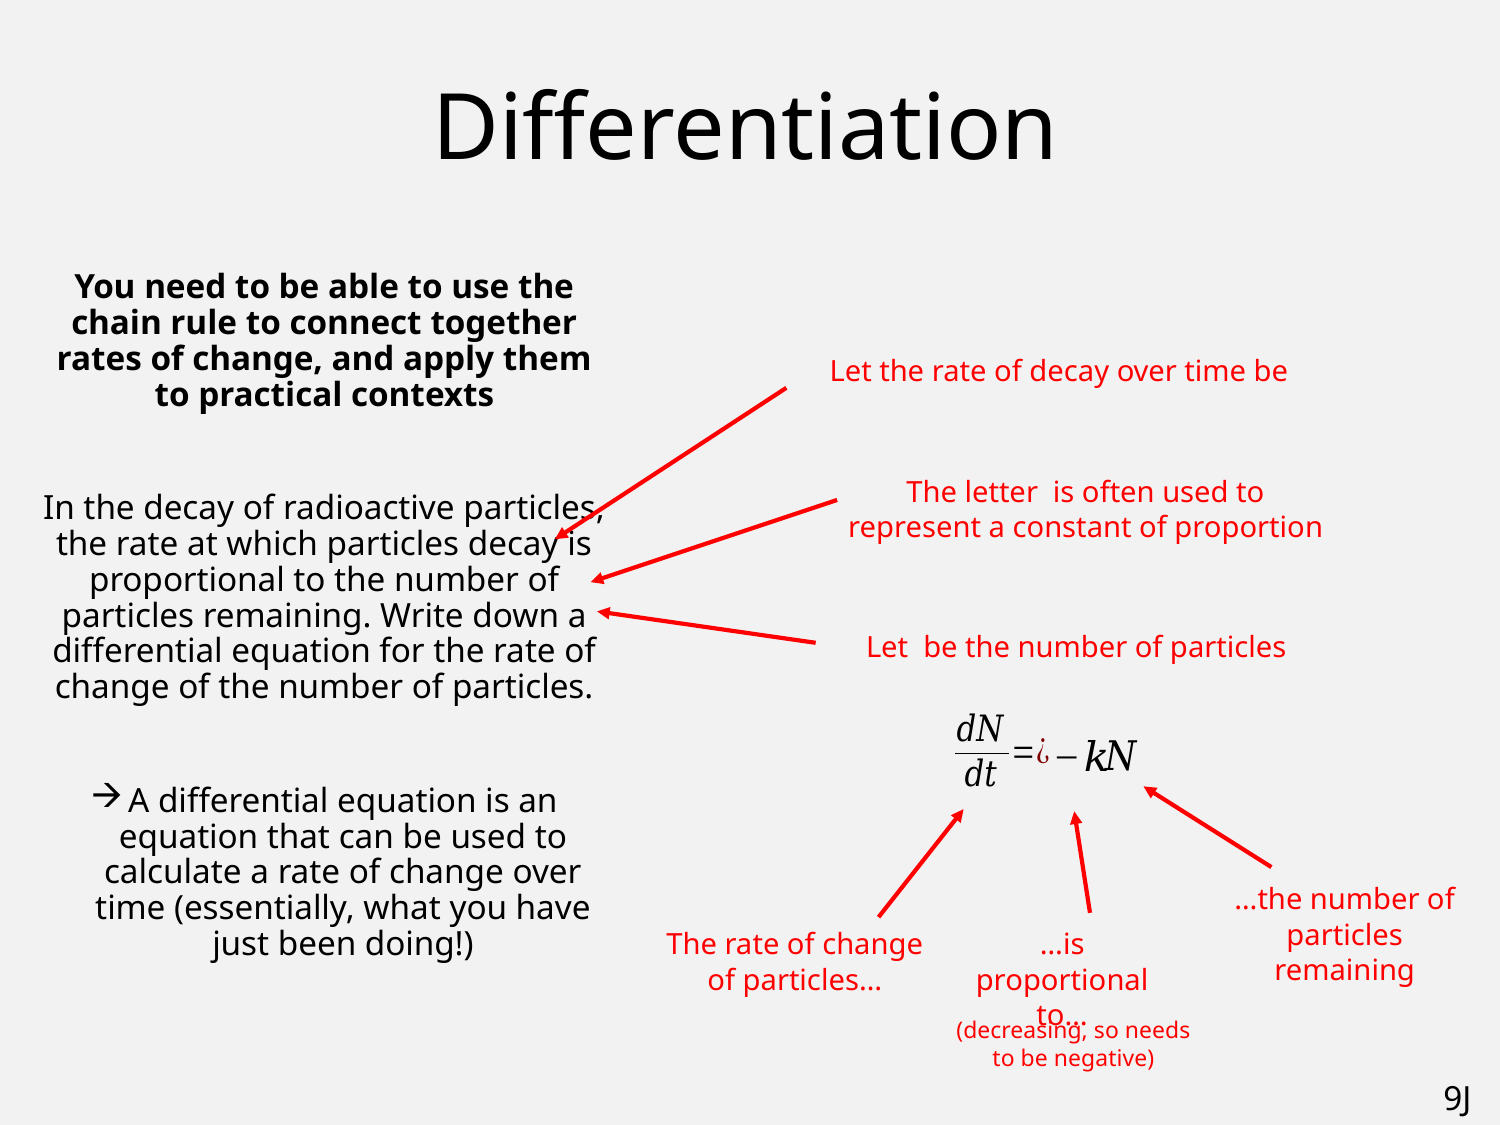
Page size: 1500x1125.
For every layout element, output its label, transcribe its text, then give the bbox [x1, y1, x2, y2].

text_box …is proportional to… [938, 918, 1186, 1008]
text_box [597, 611, 816, 643]
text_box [878, 809, 964, 918]
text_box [1074, 811, 1090, 913]
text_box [1143, 786, 1272, 868]
text_box The rate of change of particles… [644, 918, 938, 1004]
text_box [554, 387, 787, 540]
text_box 9J [1428, 1069, 1500, 1125]
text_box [590, 499, 838, 583]
text_box (decreasing, so needs to be negative) [937, 1008, 1210, 1079]
list You need to be able to use the chain rule to connect together rates of change, and apply them to practical contexts In the decay of radioactive particles, the rate at which particles decay is proportional to the number of particles remaining. Write down a differential equation for the rate of change of the number of particles. A differential equation is an equation that can be used to calculate a rate of change over time (essentially, what you have just been doing!) [24, 262, 625, 1046]
title Differentiation [98, 21, 1393, 239]
text_box …the number of particles remaining [1219, 873, 1470, 994]
